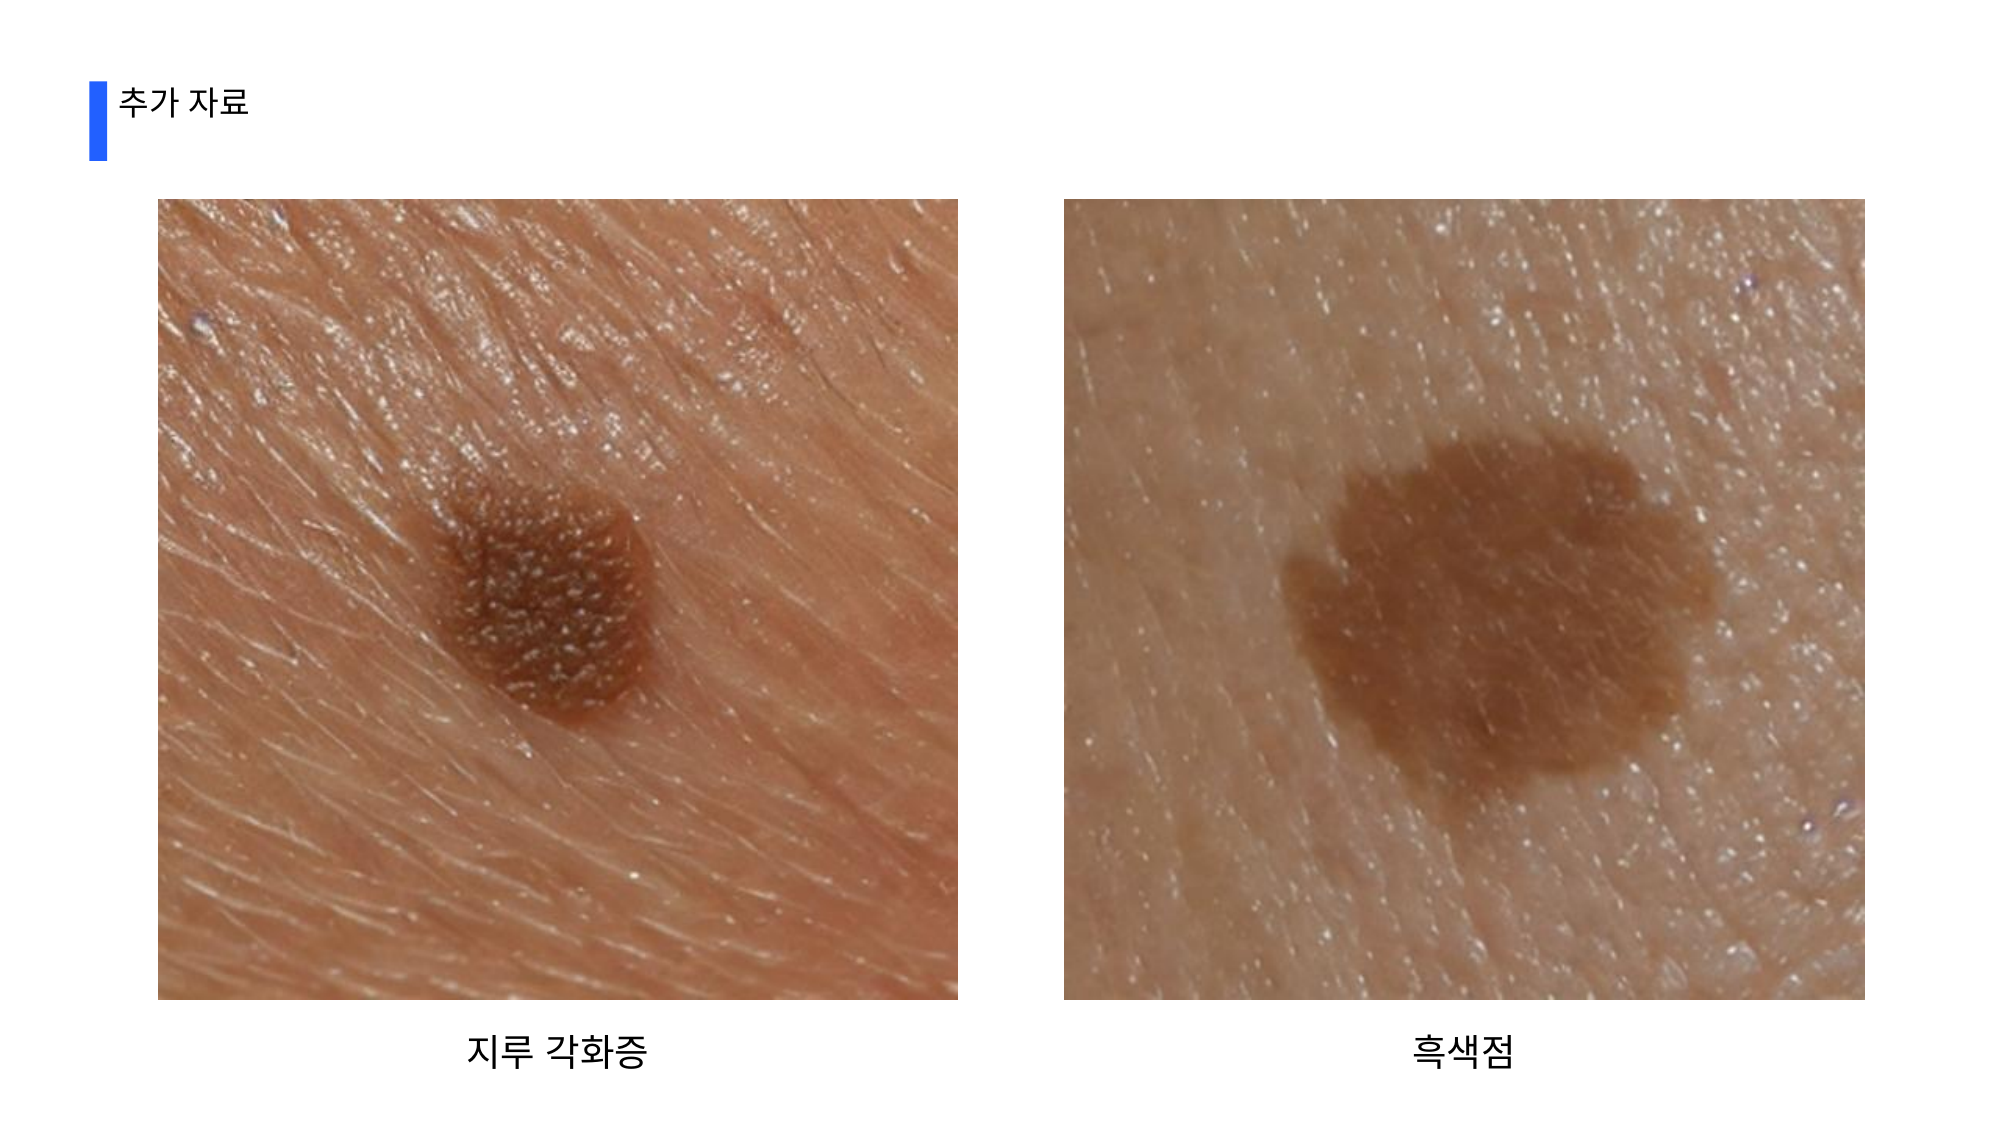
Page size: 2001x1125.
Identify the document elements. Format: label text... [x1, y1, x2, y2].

text_box [88, 80, 108, 162]
picture [1064, 199, 1865, 1000]
text_box 추가 자료 [104, 74, 265, 130]
text_box 흑색점 [1241, 1021, 1687, 1082]
picture [157, 199, 959, 1000]
text_box 지루 각화증 [335, 1021, 781, 1082]
